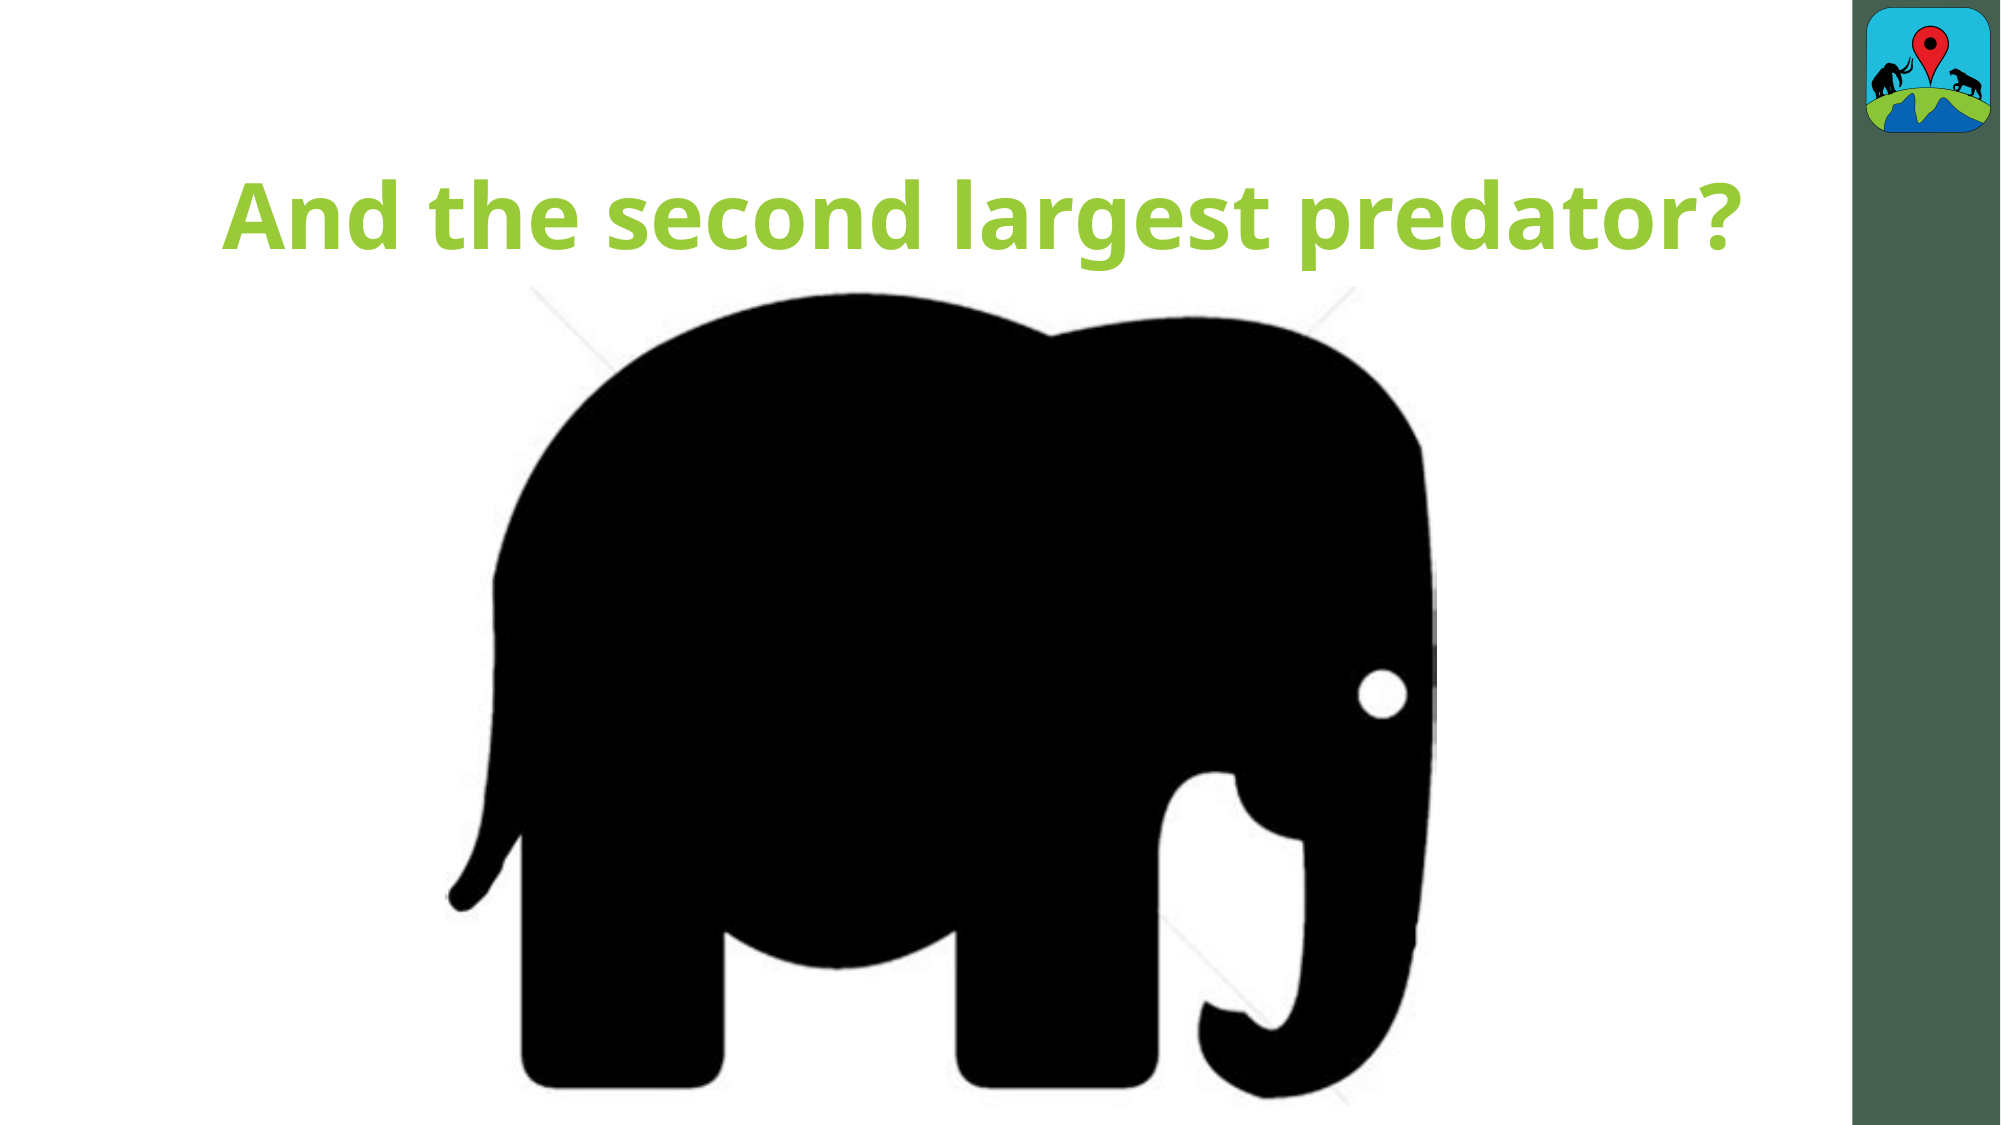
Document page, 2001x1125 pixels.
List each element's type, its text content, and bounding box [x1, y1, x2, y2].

picture [445, 286, 1438, 1107]
picture [1846, 0, 2000, 146]
title And the second largest predator? [206, 43, 1797, 278]
